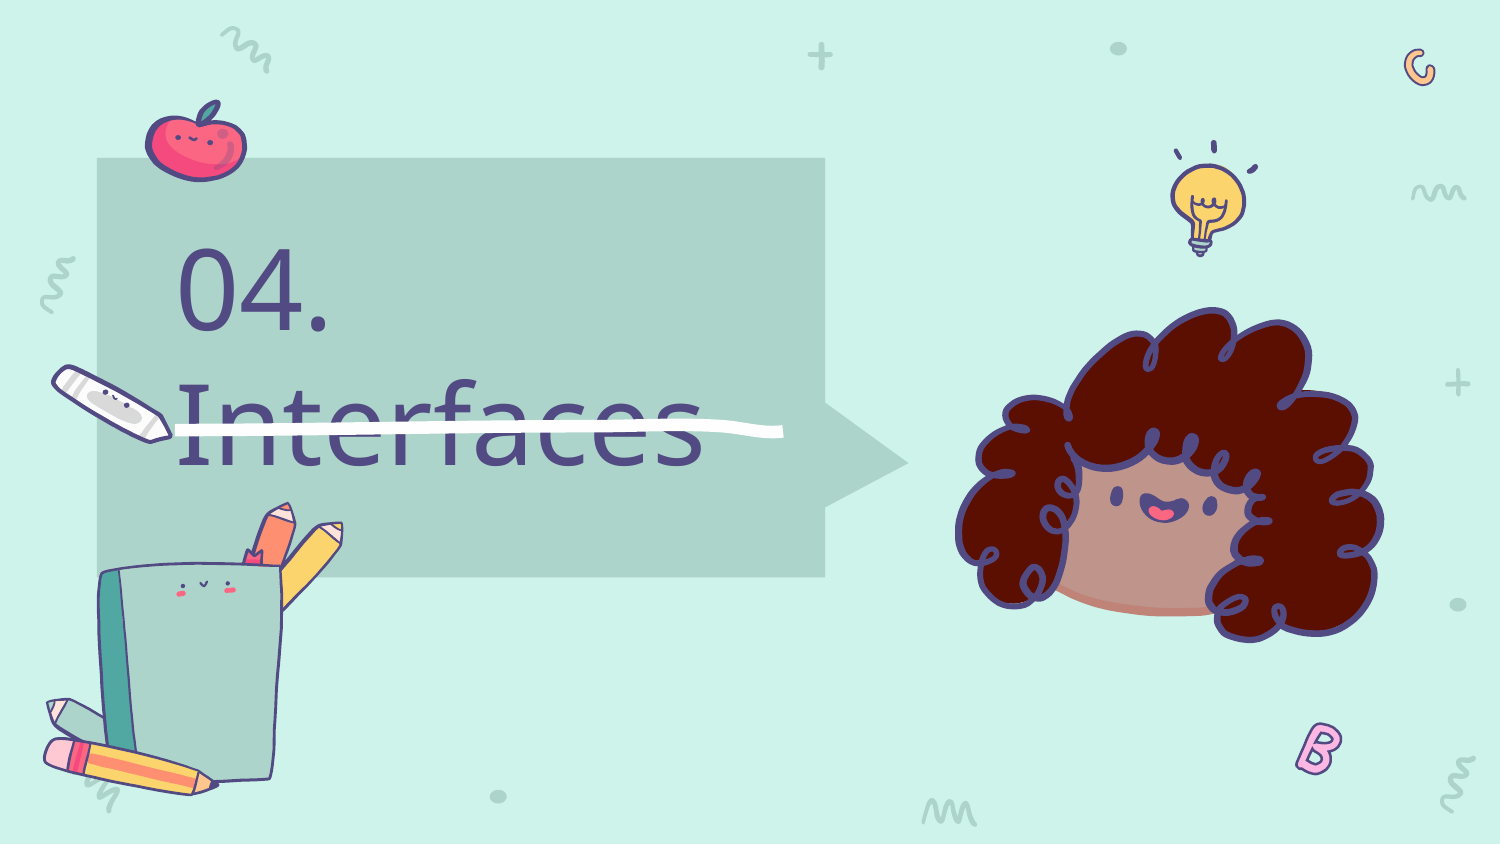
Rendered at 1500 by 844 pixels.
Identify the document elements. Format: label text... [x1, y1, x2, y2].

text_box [42, 501, 344, 797]
text_box [96, 157, 826, 365]
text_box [1169, 139, 1256, 259]
text_box [96, 404, 909, 578]
text_box [180, 424, 784, 433]
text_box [49, 366, 176, 442]
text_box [954, 306, 1385, 644]
title 04. Interfaces [160, 283, 828, 423]
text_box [1403, 48, 1436, 87]
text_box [1294, 722, 1343, 776]
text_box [144, 99, 248, 183]
